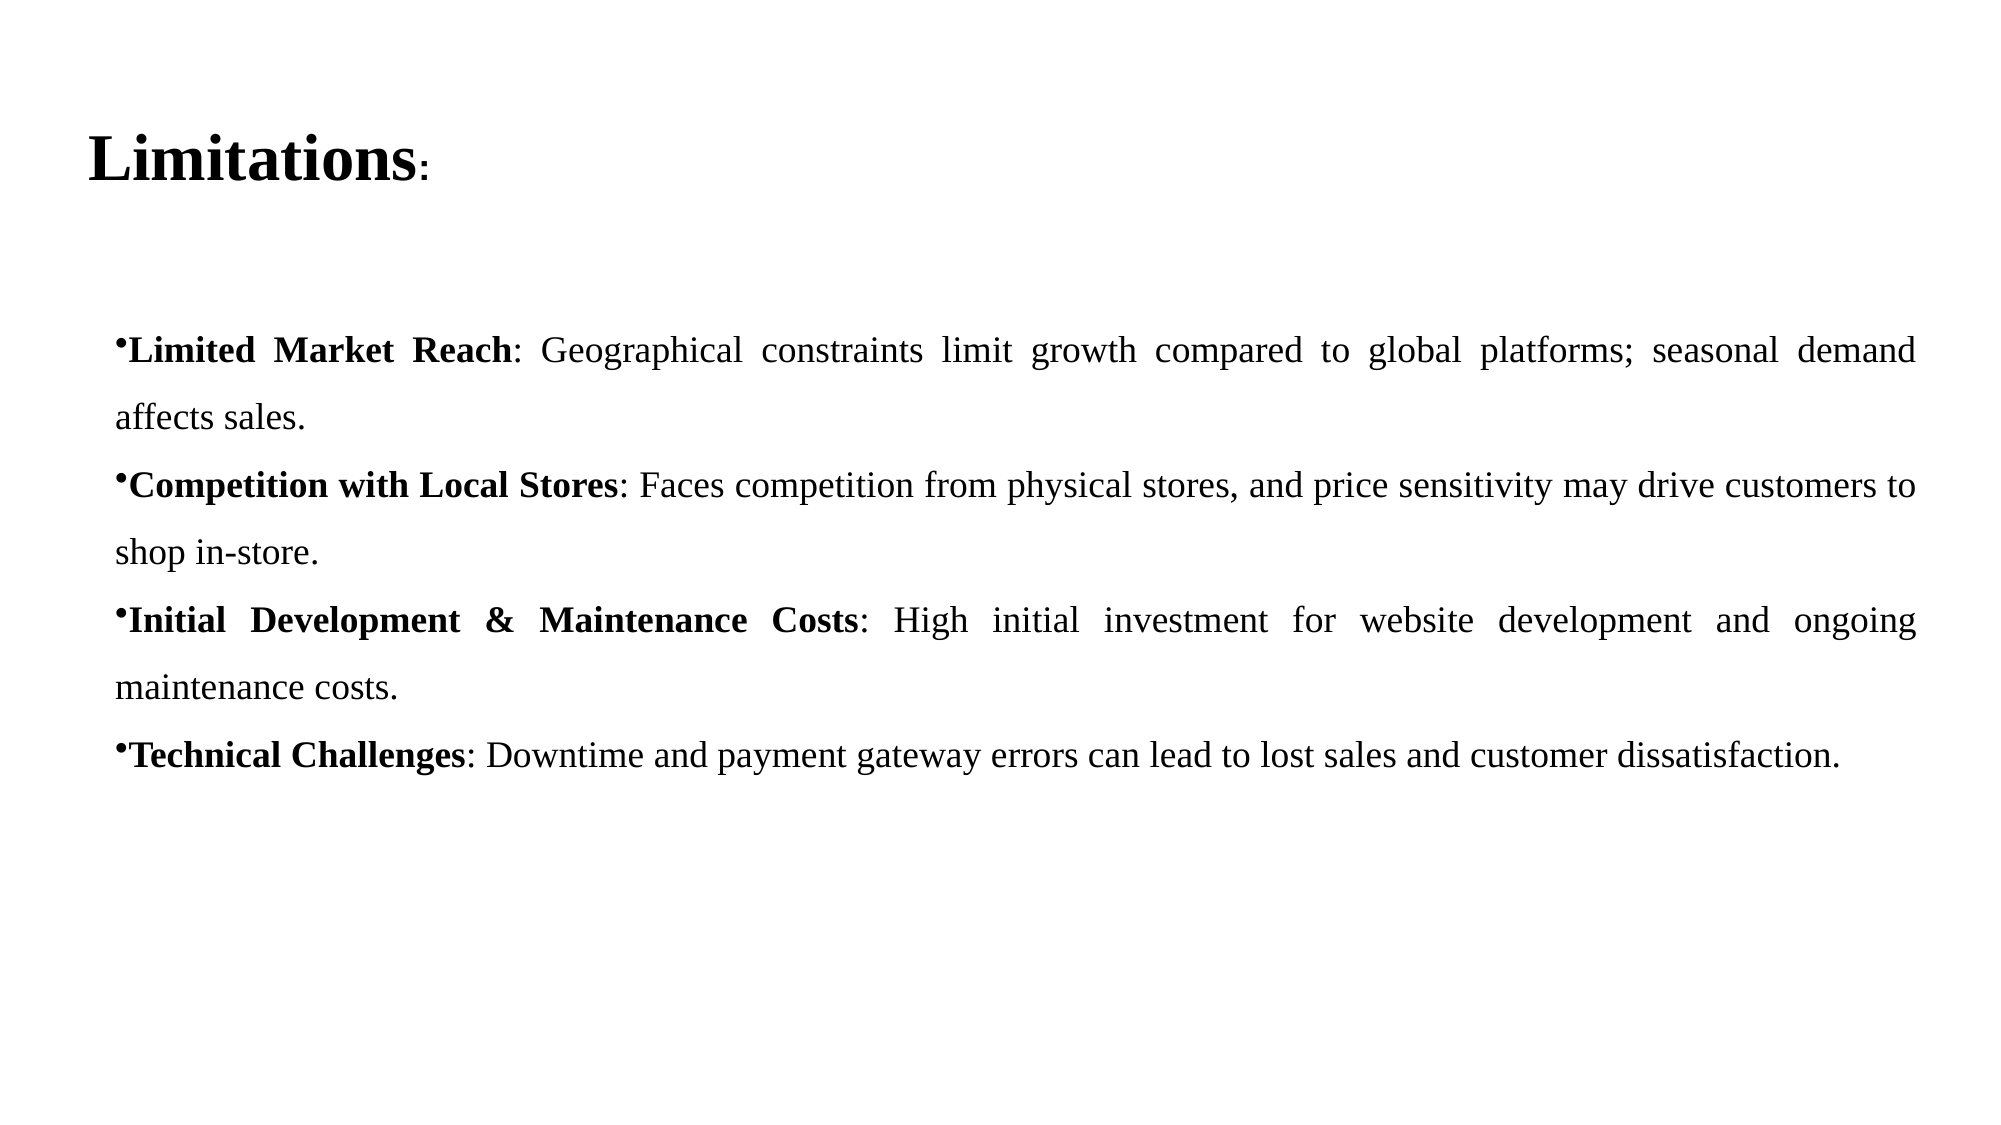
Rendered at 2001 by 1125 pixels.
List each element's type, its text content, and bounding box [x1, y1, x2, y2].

text_box Limited Market Reach: Geographical constraints limit growth compared to global platforms; seasonal demand affects sales. Competition with Local Stores: Faces competition from physical stores, and price sensitivity may drive customers to shop in-store. Initial Development & Maintenance Costs: High initial investment for website development and ongoing maintenance costs. Technical Challenges: Downtime and payment gateway errors can lead to lost sales and customer dissatisfaction. [100, 294, 1933, 850]
text_box Limitations: [73, 106, 1500, 202]
